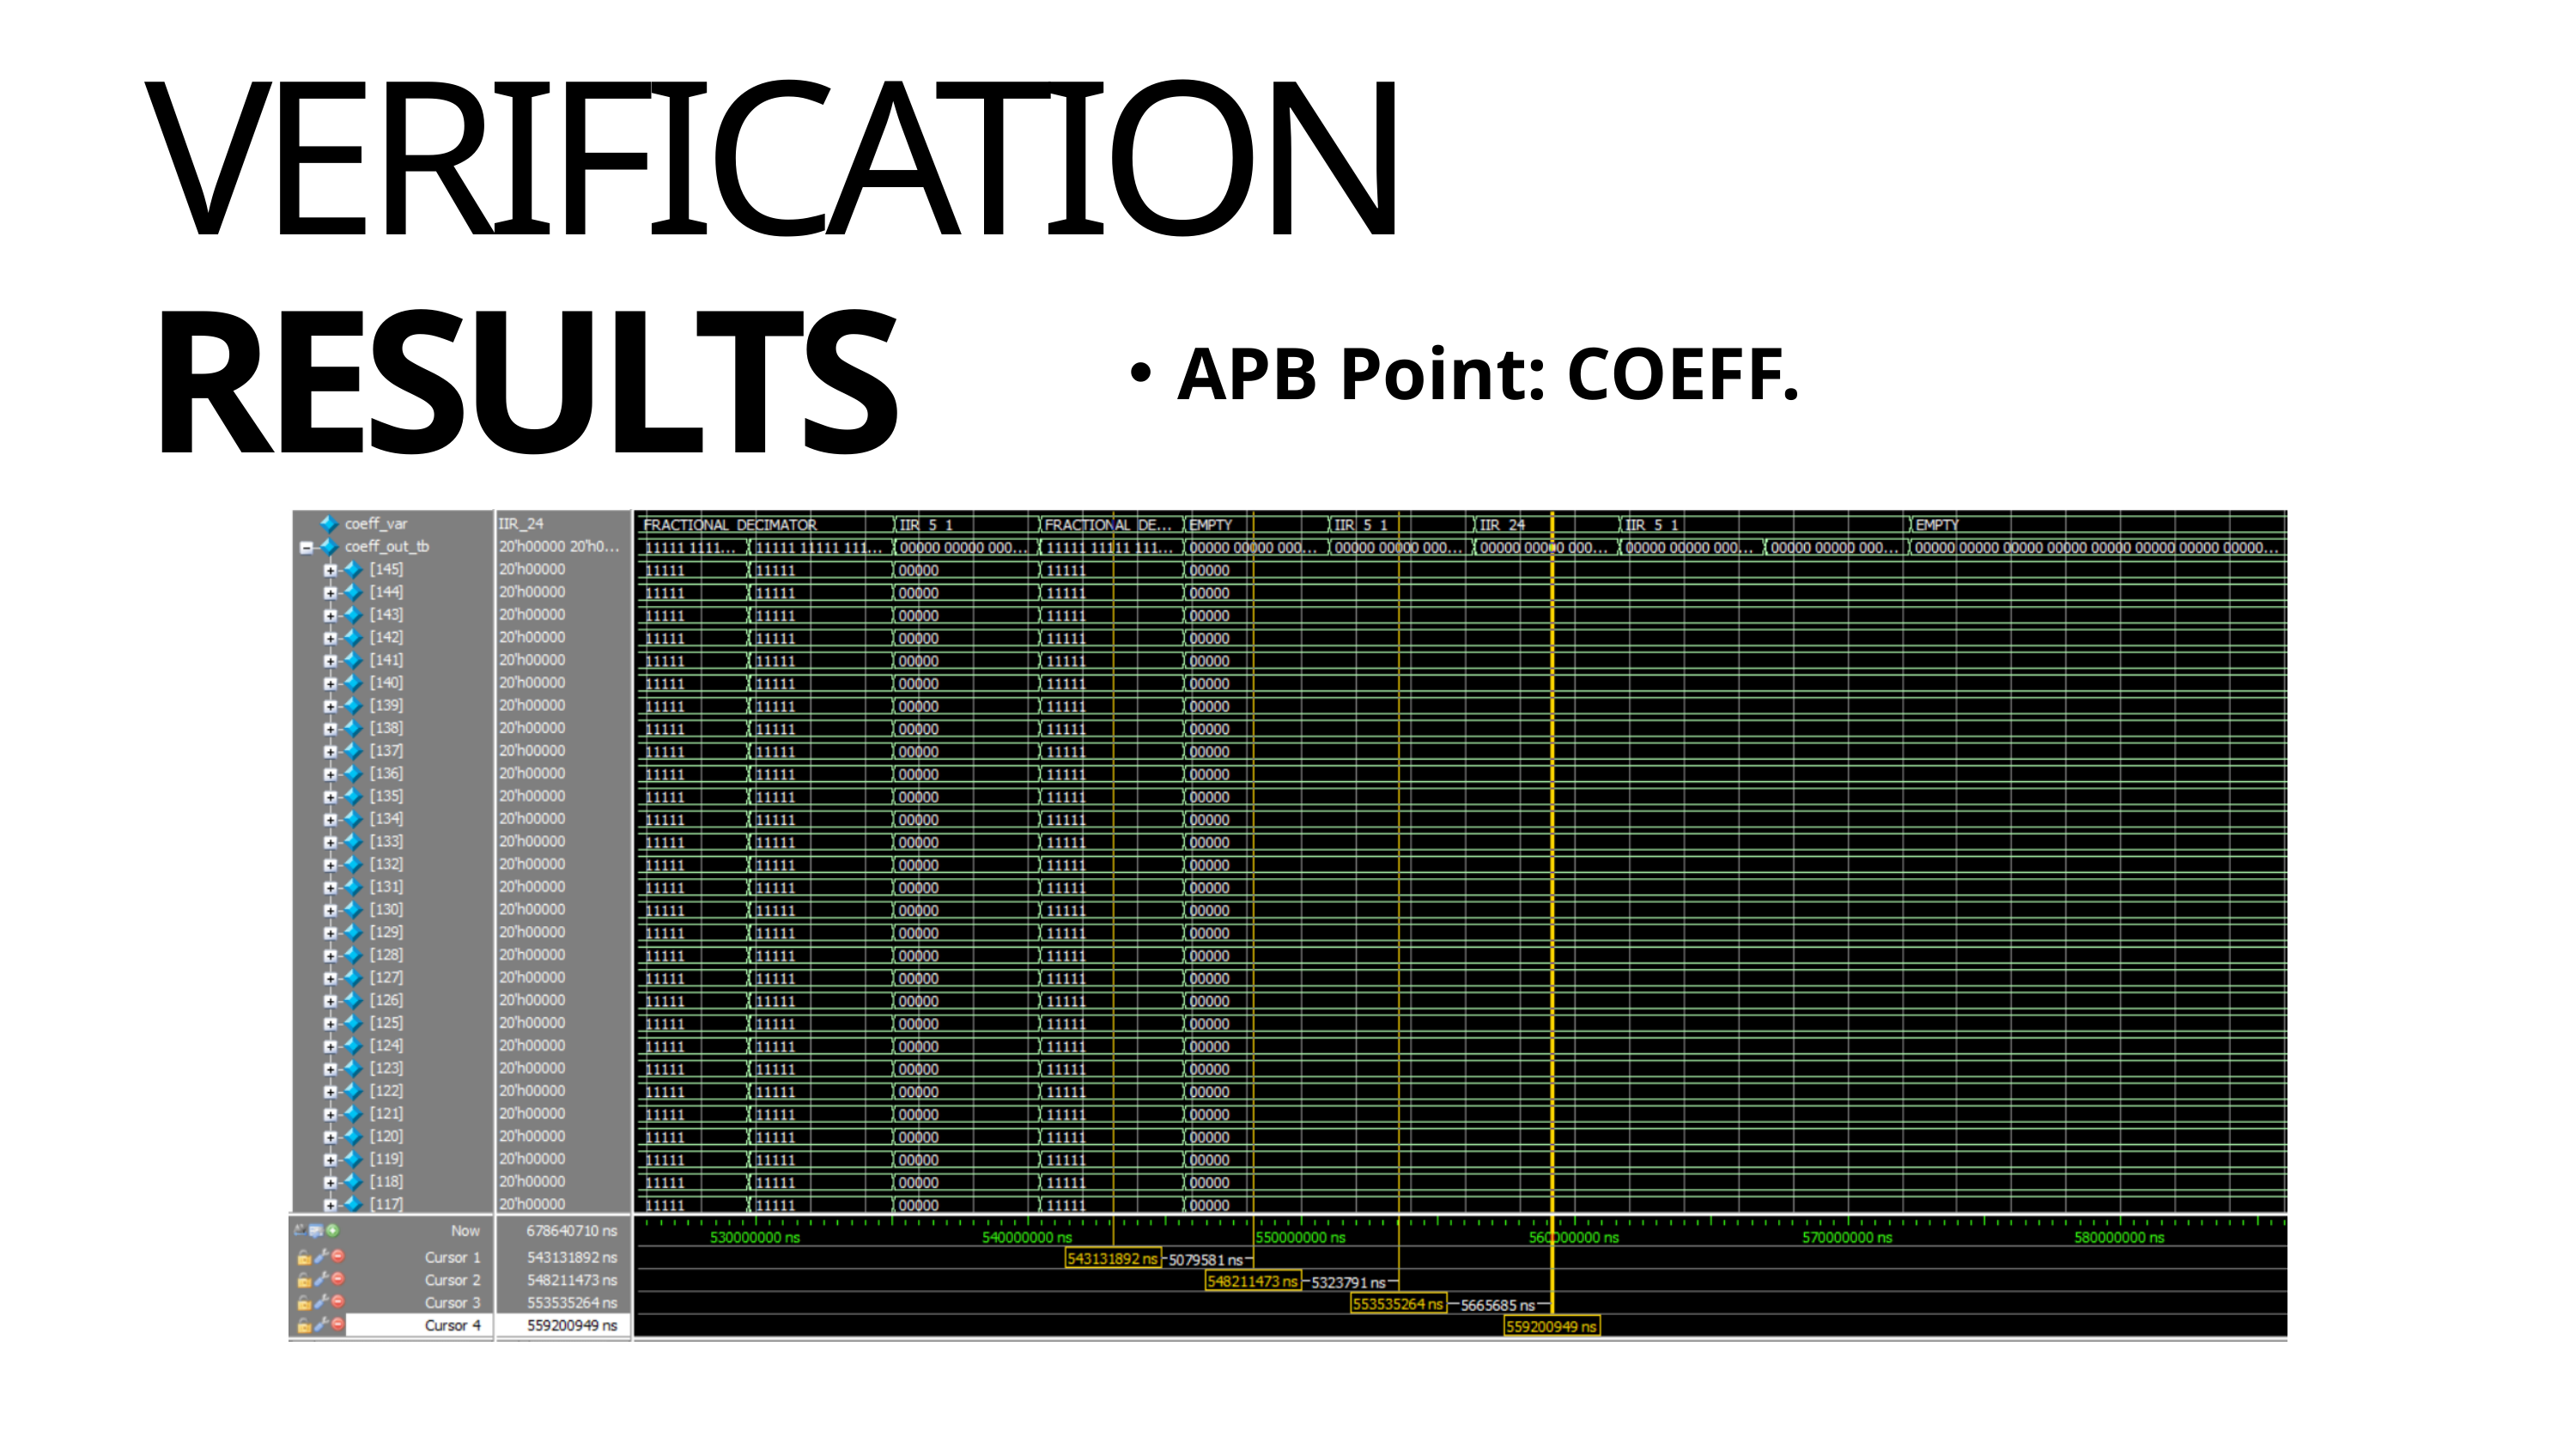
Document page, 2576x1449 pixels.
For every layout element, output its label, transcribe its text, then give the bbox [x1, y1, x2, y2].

picture [289, 509, 2287, 1342]
text_box RESULTS [144, 322, 1457, 493]
text_box APB Point: COEFF. [1115, 322, 2115, 421]
text_box VERIFICATION [144, 93, 2008, 278]
